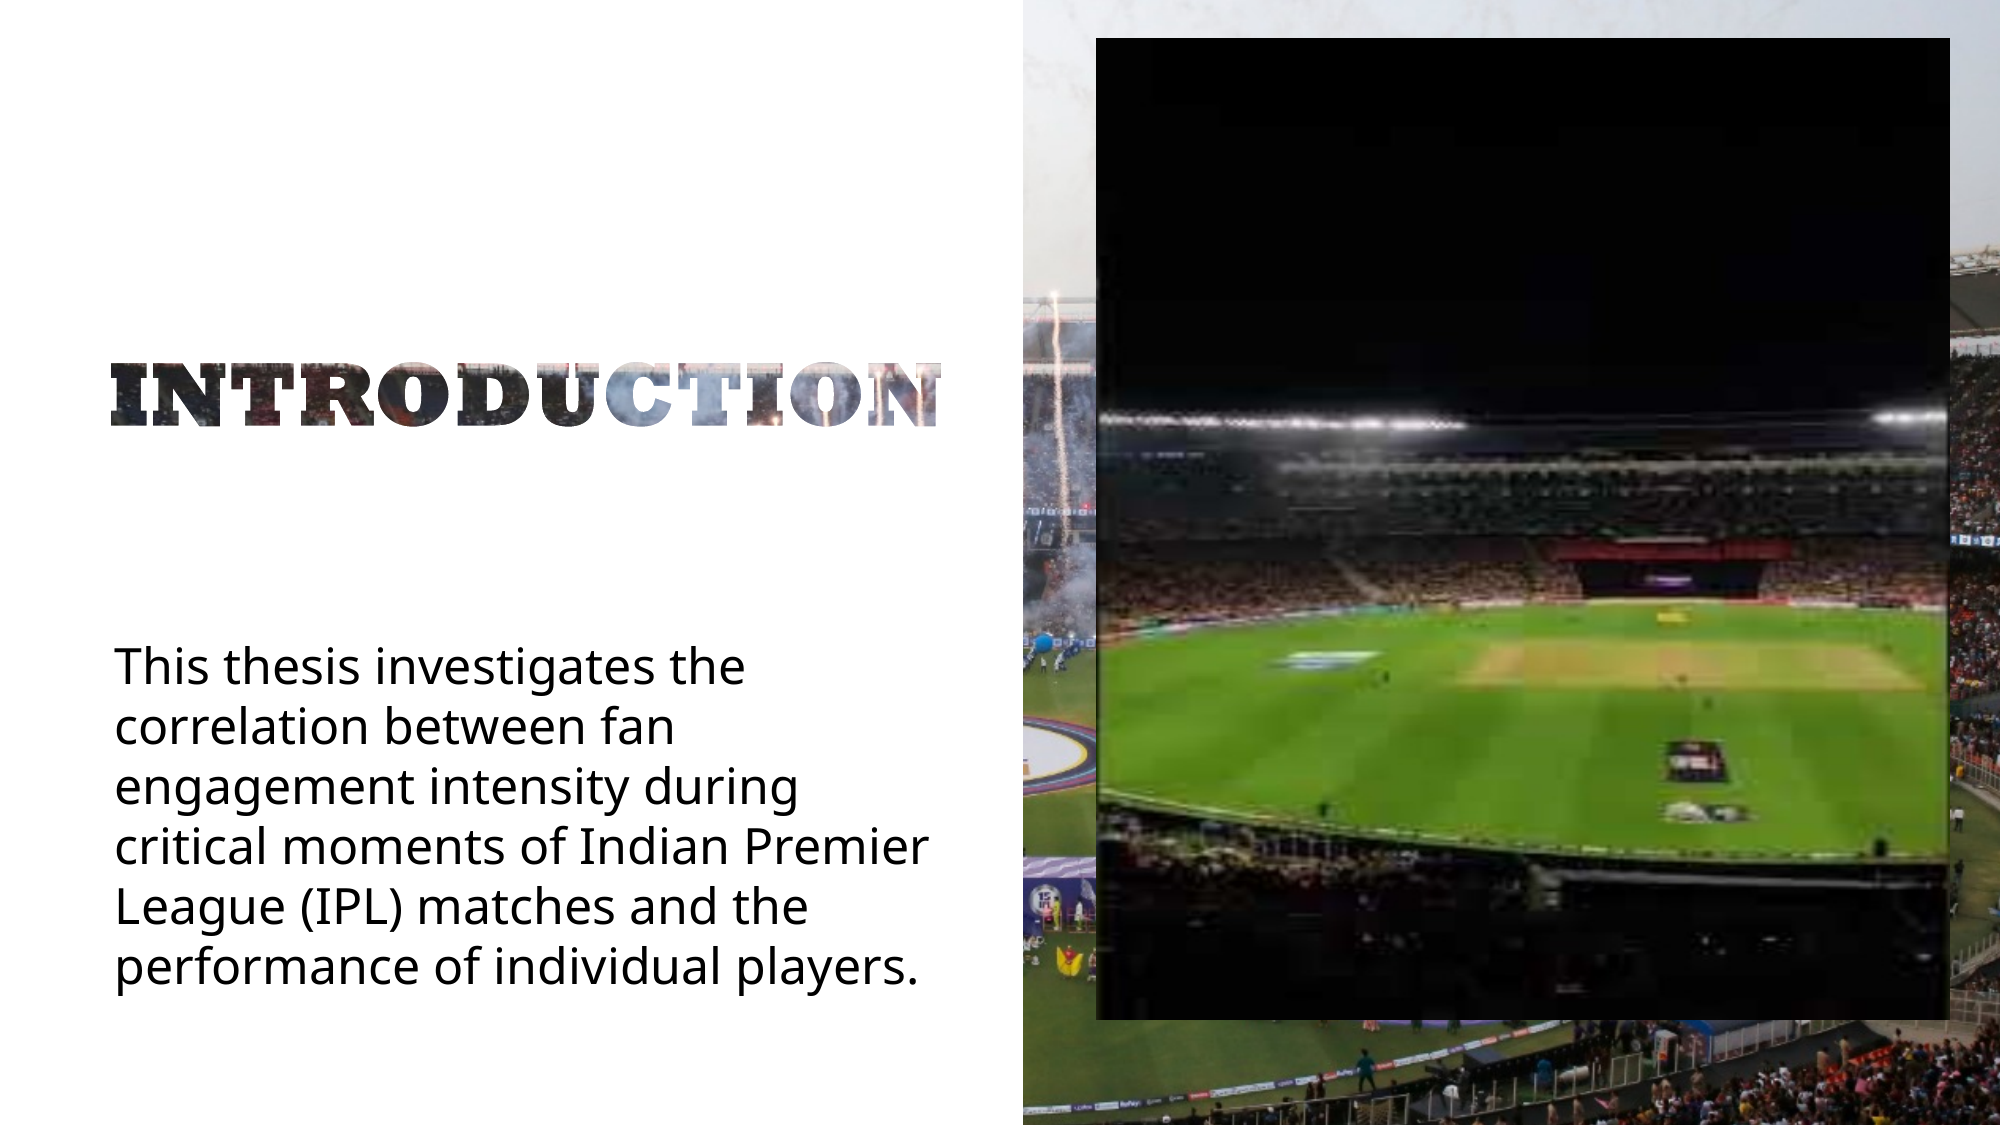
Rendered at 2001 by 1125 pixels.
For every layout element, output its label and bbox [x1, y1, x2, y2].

text_box [0, 0, 1023, 1125]
picture [1023, 0, 2000, 1125]
text_box [1095, 37, 1951, 1021]
